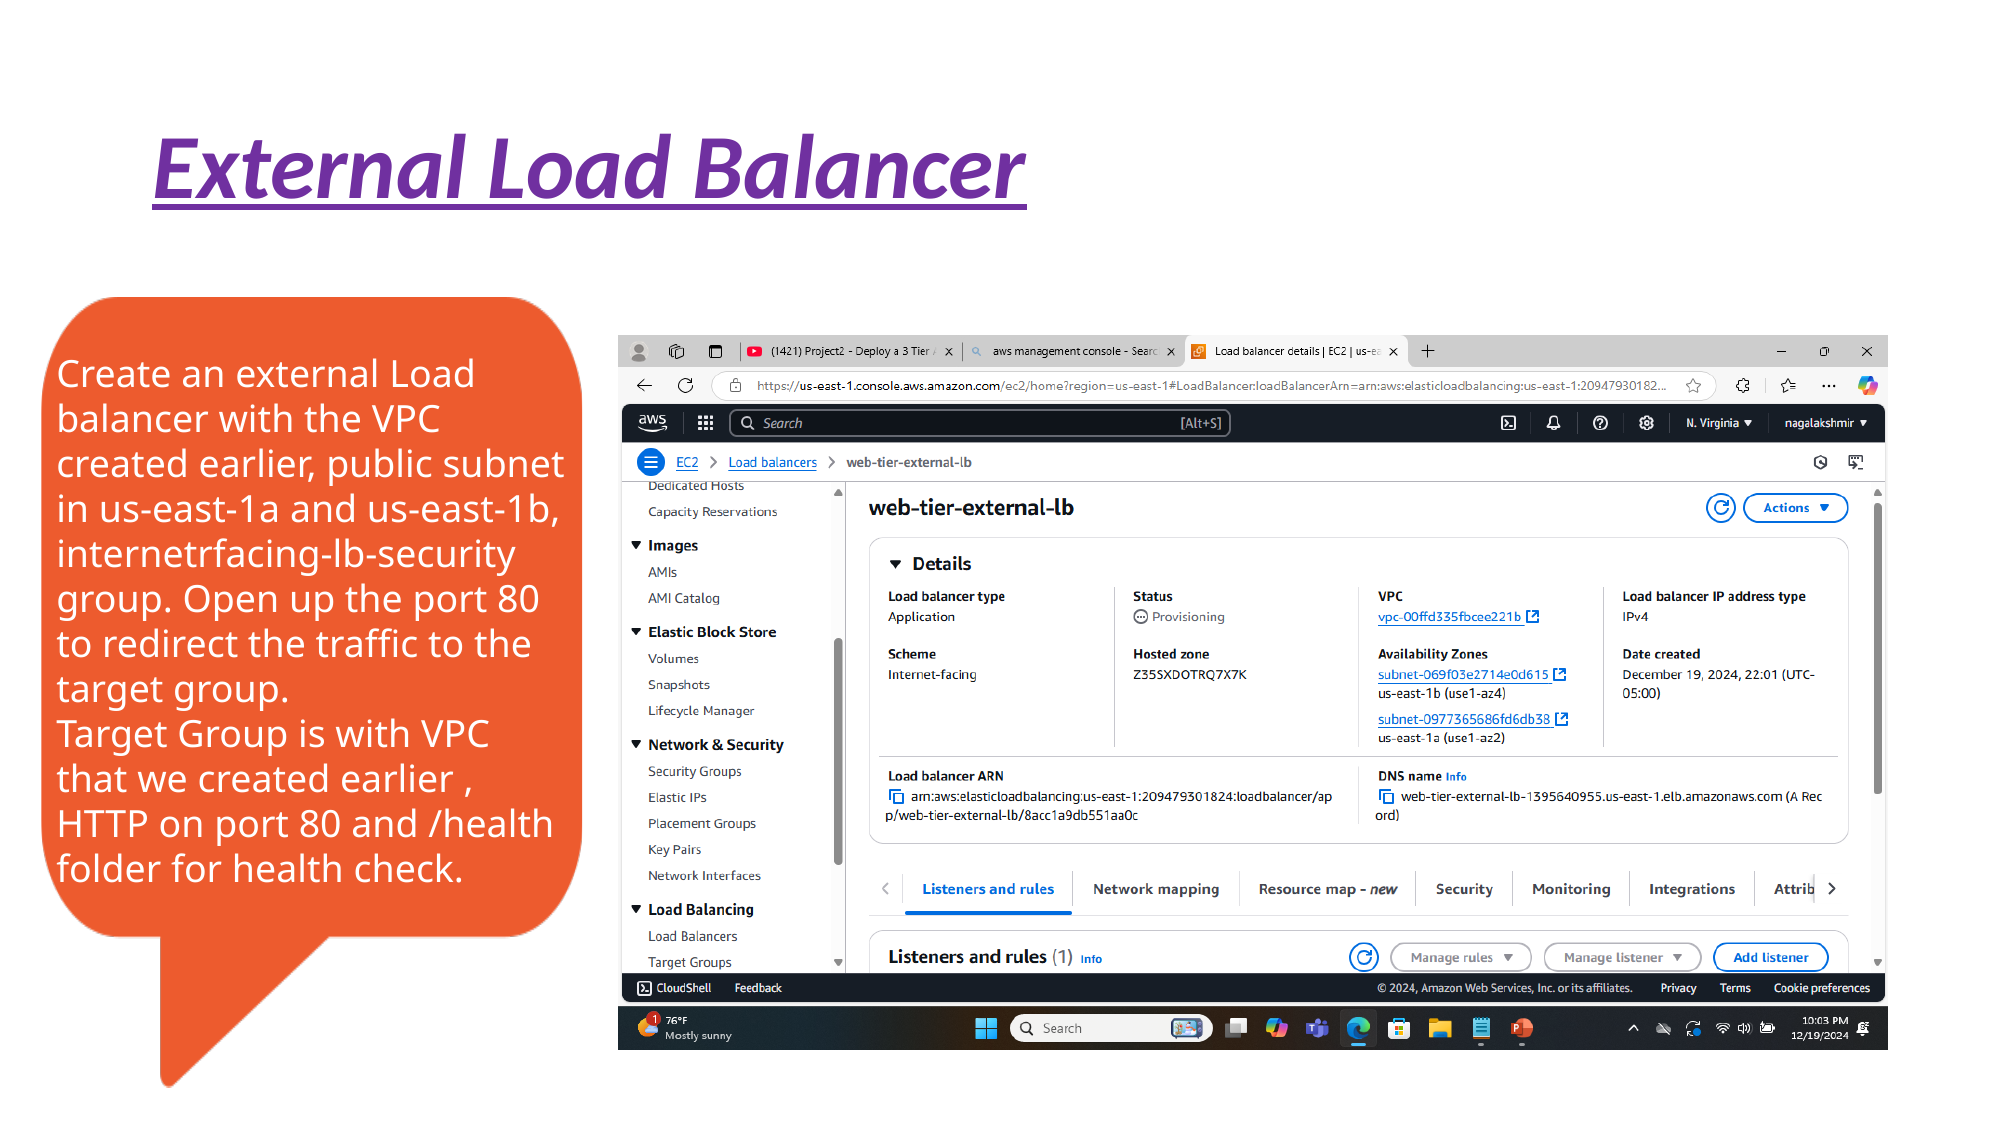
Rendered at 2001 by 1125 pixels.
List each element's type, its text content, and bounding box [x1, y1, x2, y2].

title External Load Balancer [137, 59, 1863, 278]
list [617, 335, 1889, 1051]
text_box Create an external Load balancer with the VPC created earlier, public subnet in us-east-1a and us-east-1b, internetrfacing-lb-security group. Open up the port 80 to redirect the traffic to the target group. Target Group is with VPC that we created earlier , HTTP on port 80 and /health folder for health check. [41, 297, 583, 1088]
